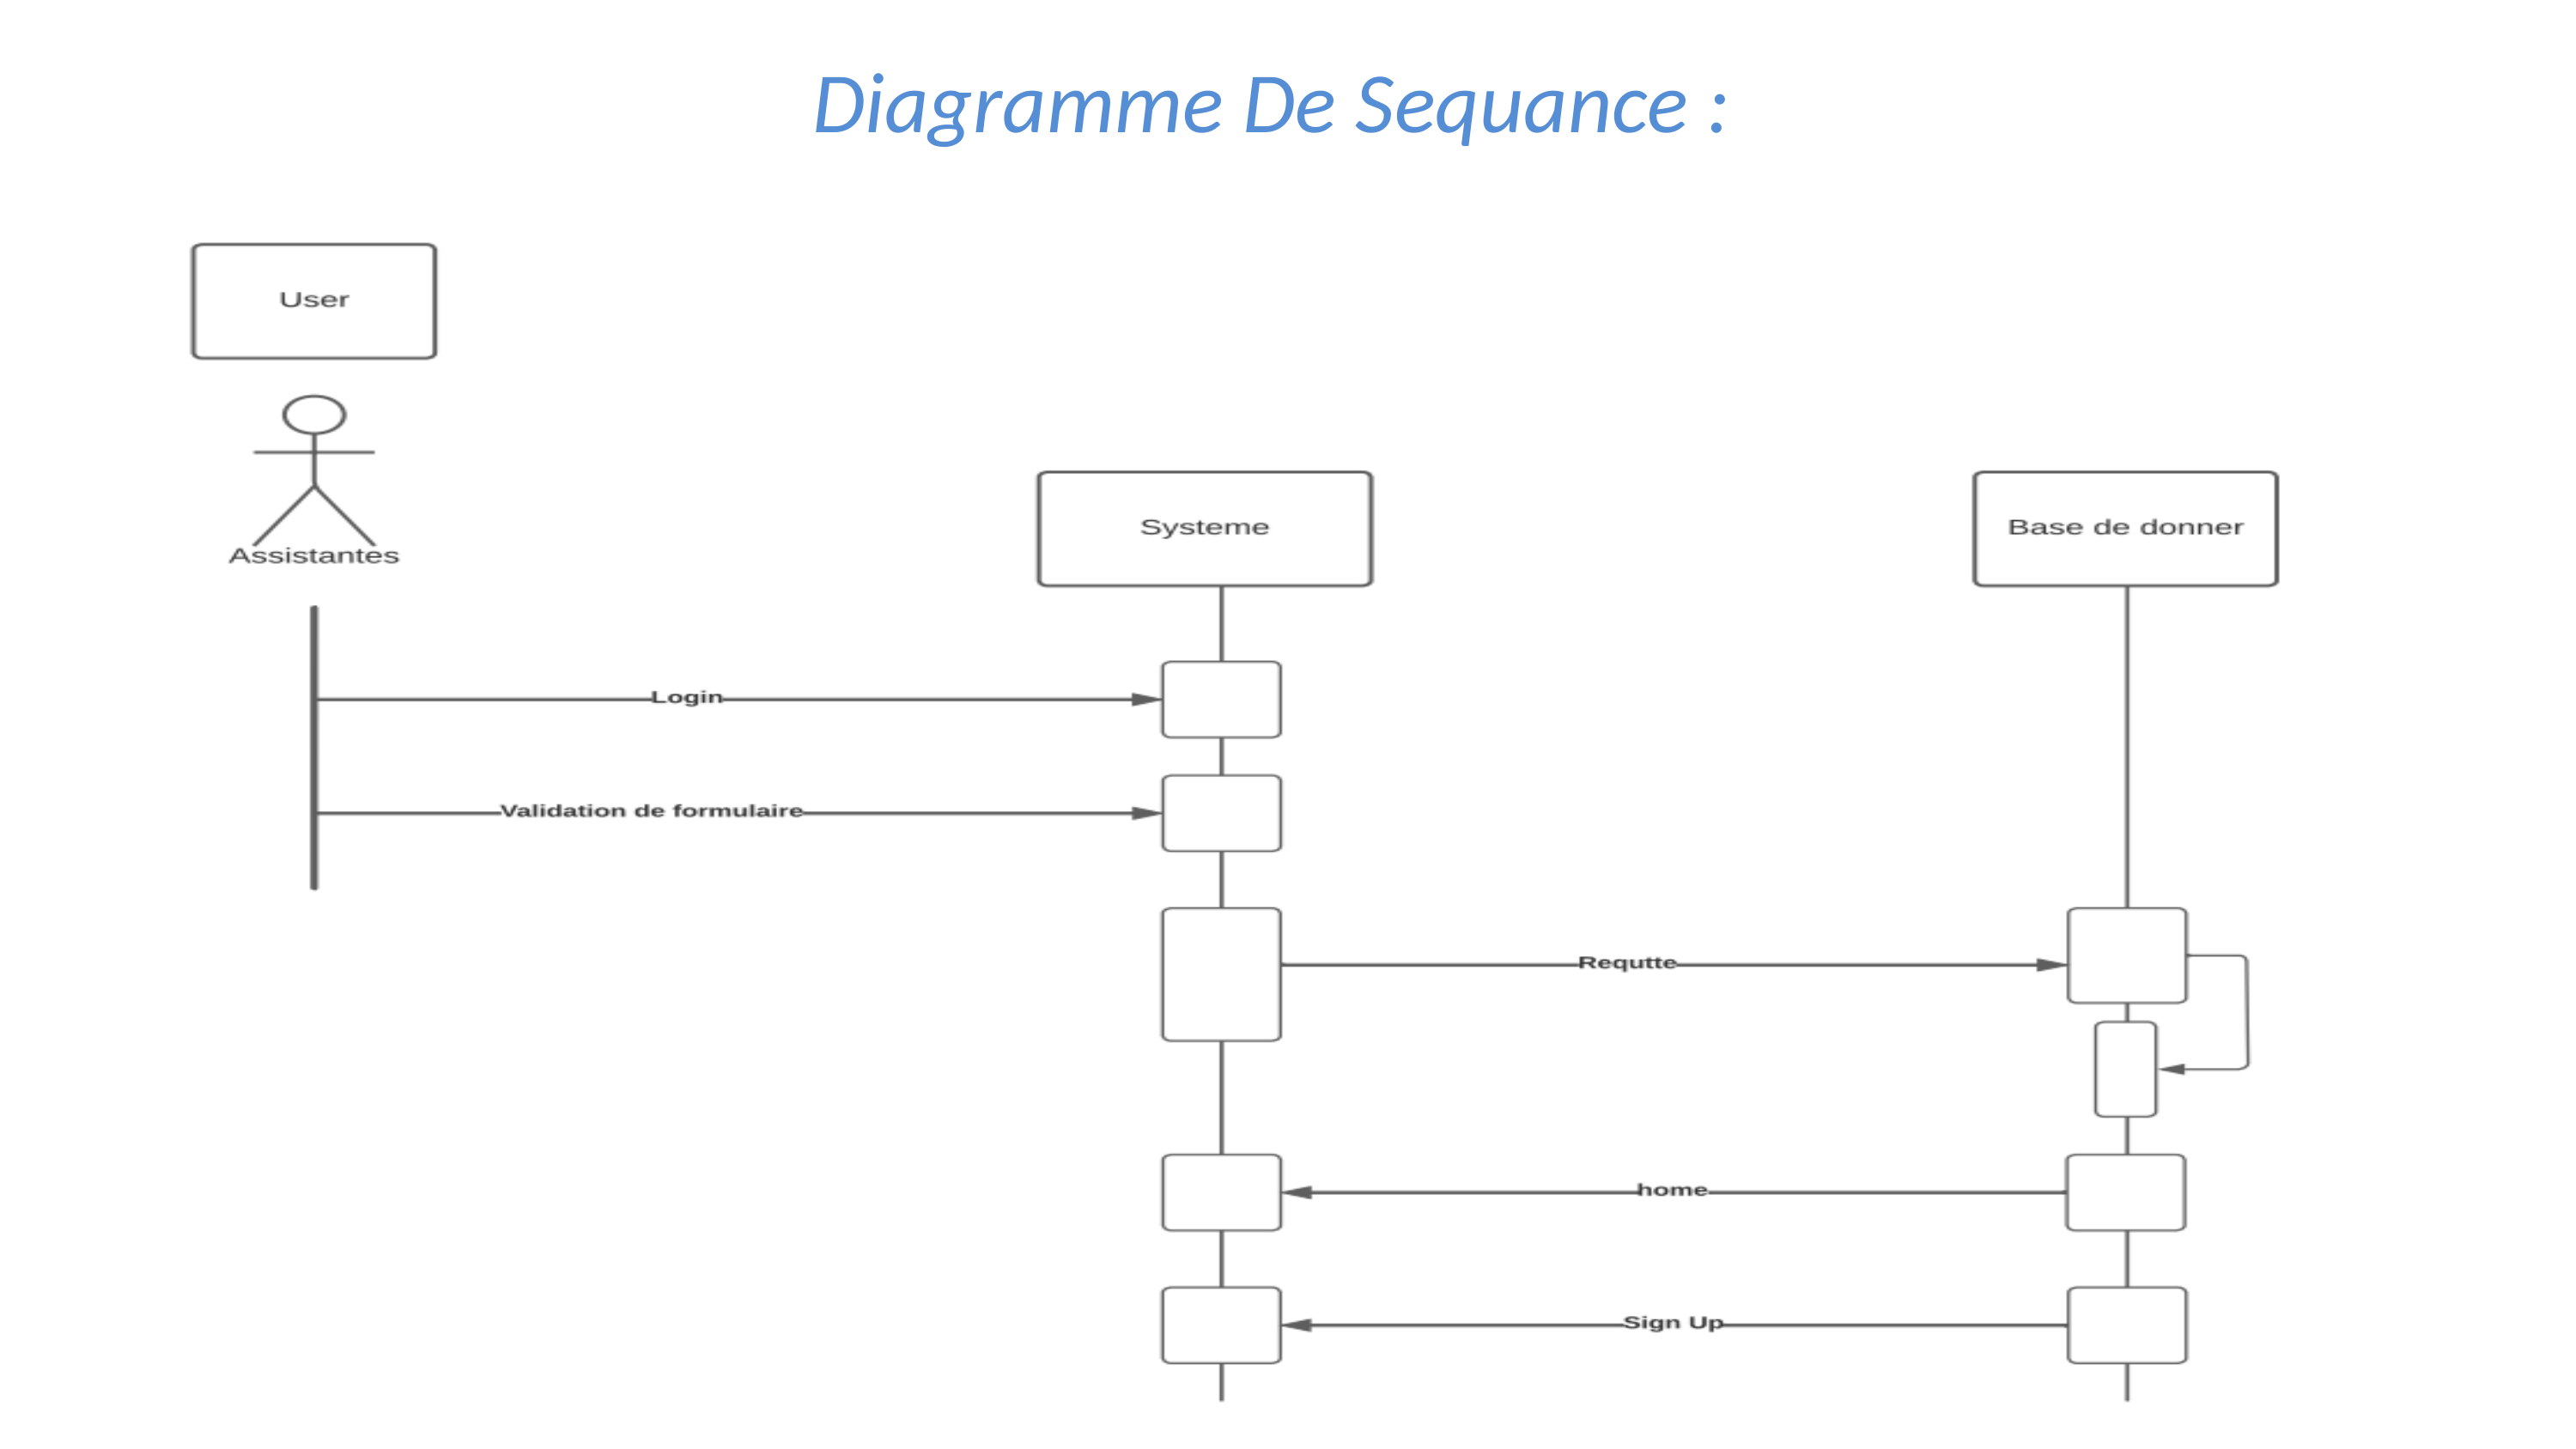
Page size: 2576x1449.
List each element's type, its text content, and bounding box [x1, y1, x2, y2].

picture [96, 230, 2555, 1433]
text_box Diagramme De Sequance : [428, 27, 2117, 170]
